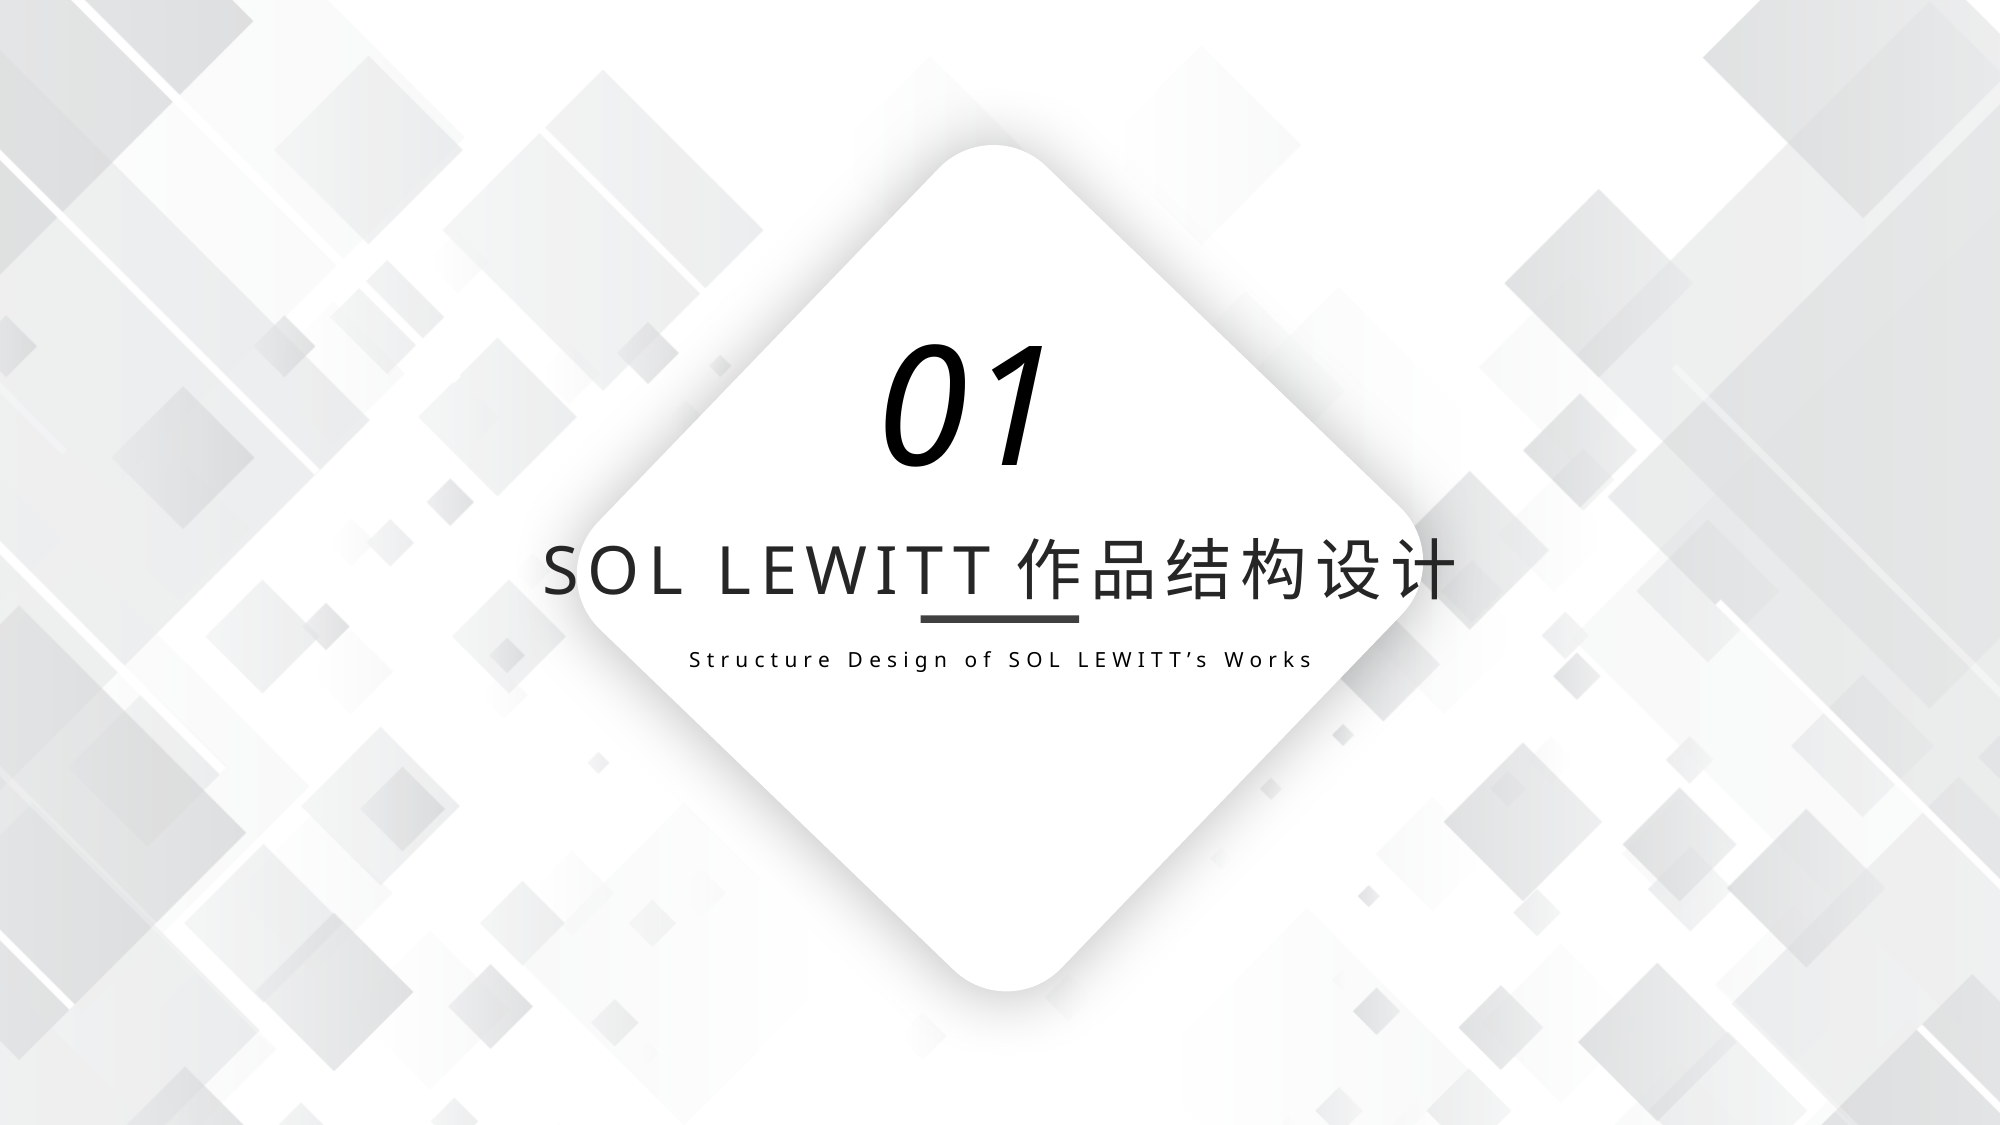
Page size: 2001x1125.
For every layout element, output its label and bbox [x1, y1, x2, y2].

text_box [505, 246, 1495, 890]
picture [0, 0, 2000, 1125]
